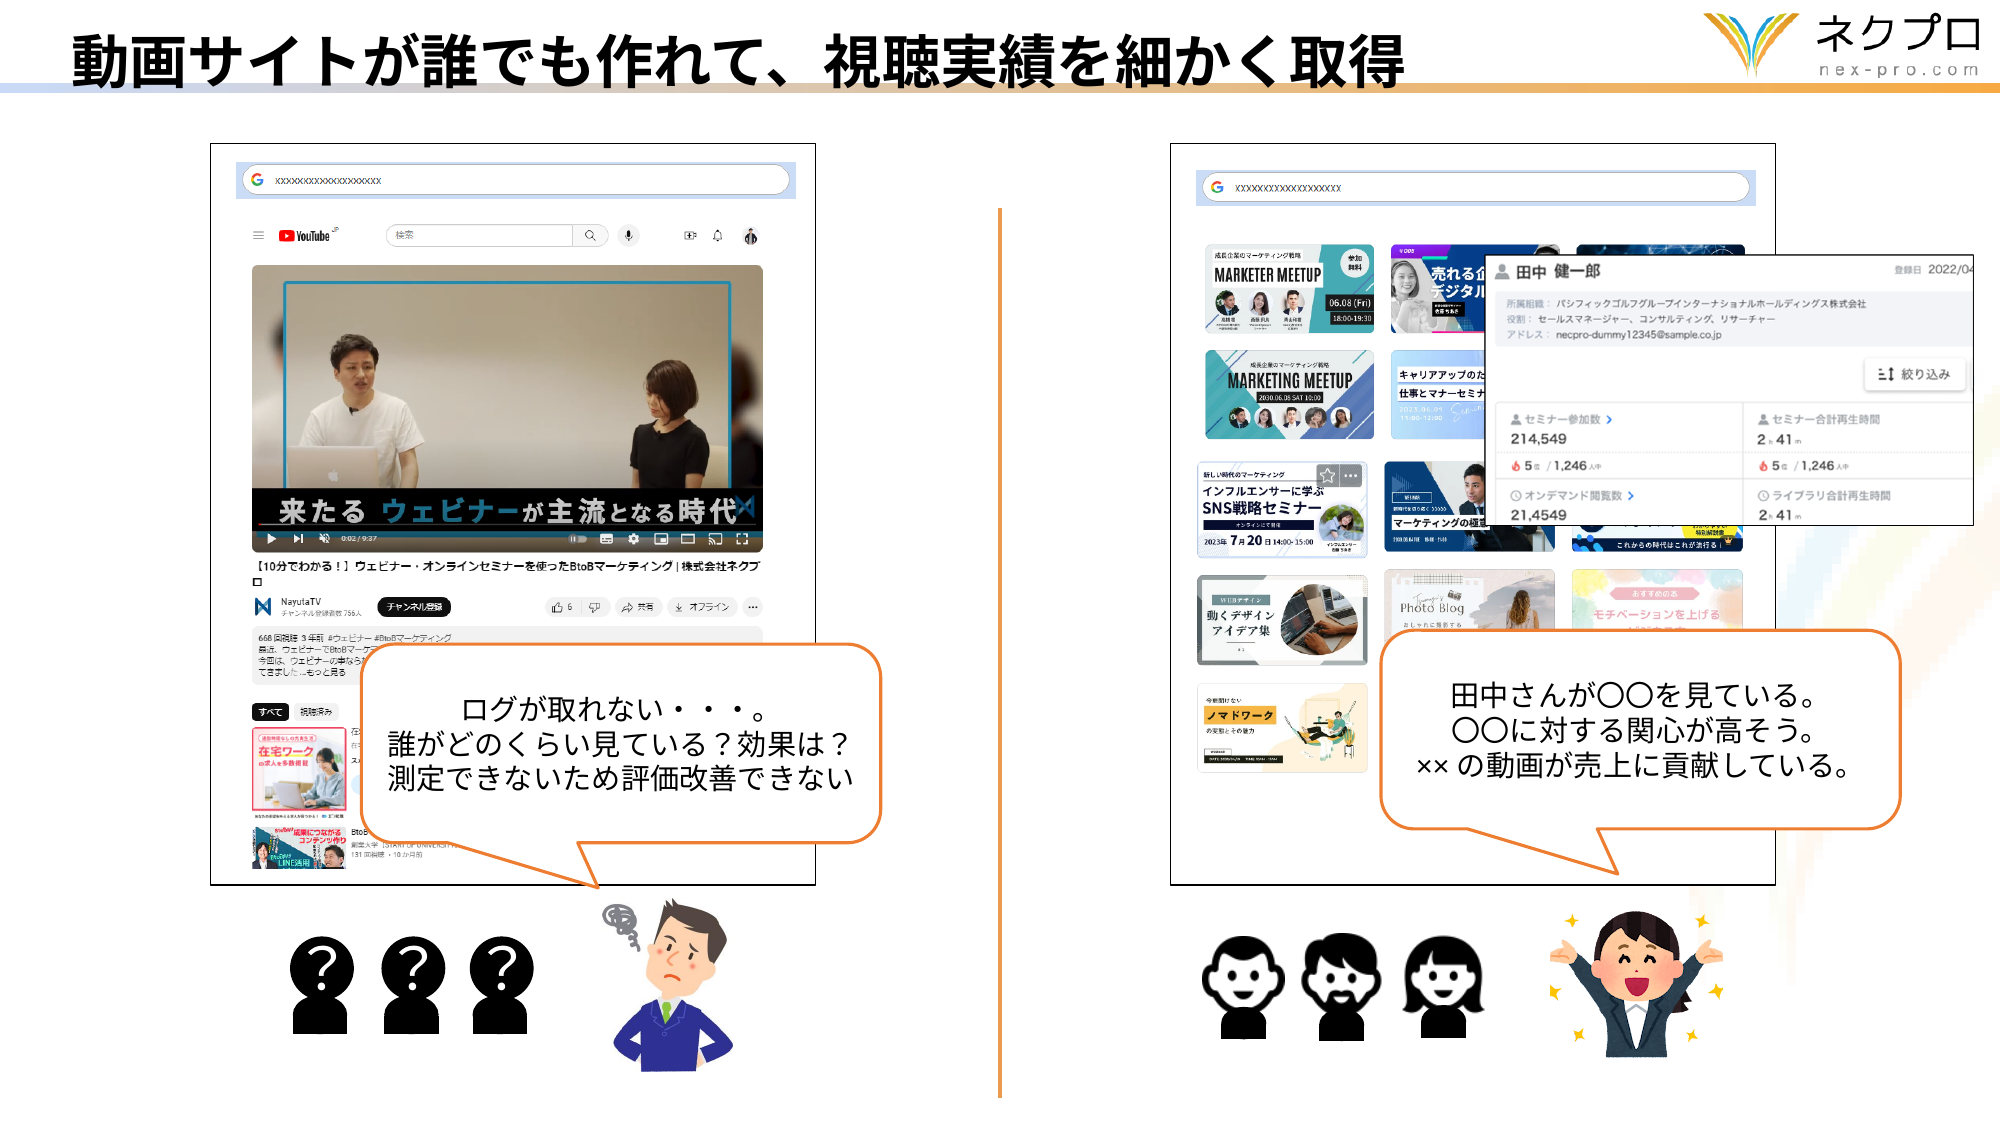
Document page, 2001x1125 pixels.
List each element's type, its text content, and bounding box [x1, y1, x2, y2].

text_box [1170, 143, 1776, 886]
text_box ログが取れない・・・。 誰がどのくらい見ている？効果は？ 測定できないため評価改善できない [819, 644, 881, 843]
picture [1549, 898, 1724, 1072]
text_box 動画サイトが誰でも作れて、視聴実績を細かく取得 [69, 0, 1670, 83]
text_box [458, 924, 542, 1034]
picture [1484, 253, 1974, 527]
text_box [369, 924, 454, 1034]
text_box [210, 143, 816, 886]
text_box 田中さんが〇〇を見ている。 〇〇に対する関心が高そう。 ××の動画が売上に貢献している。 [1780, 630, 1901, 829]
picture [601, 898, 734, 1072]
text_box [278, 924, 362, 1034]
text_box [1402, 932, 1486, 1037]
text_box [1202, 935, 1286, 1039]
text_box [1300, 933, 1384, 1041]
picture [1703, 12, 1979, 78]
